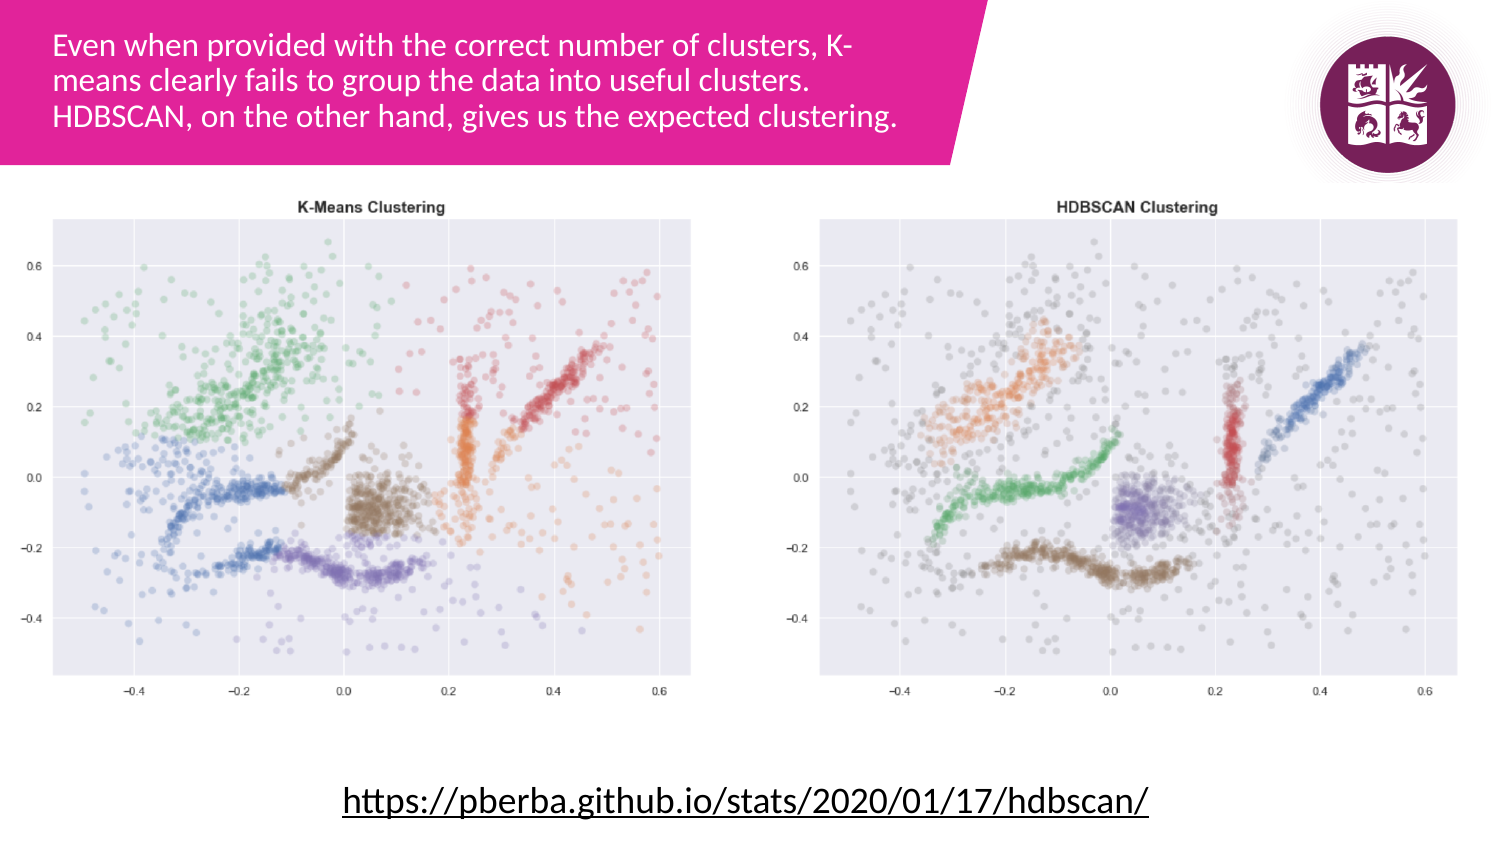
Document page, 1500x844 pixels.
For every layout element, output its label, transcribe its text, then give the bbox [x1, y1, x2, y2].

text_box https://pberba.github.io/stats/2020/01/17/hdbscan/ [309, 768, 1191, 829]
picture [0, 0, 1500, 721]
title Even when provided with the correct number of clusters, K-means clearly fails to group the data into useful clusters. HDBSCAN, on the other hand, gives us the expected clustering. [37, 39, 958, 123]
